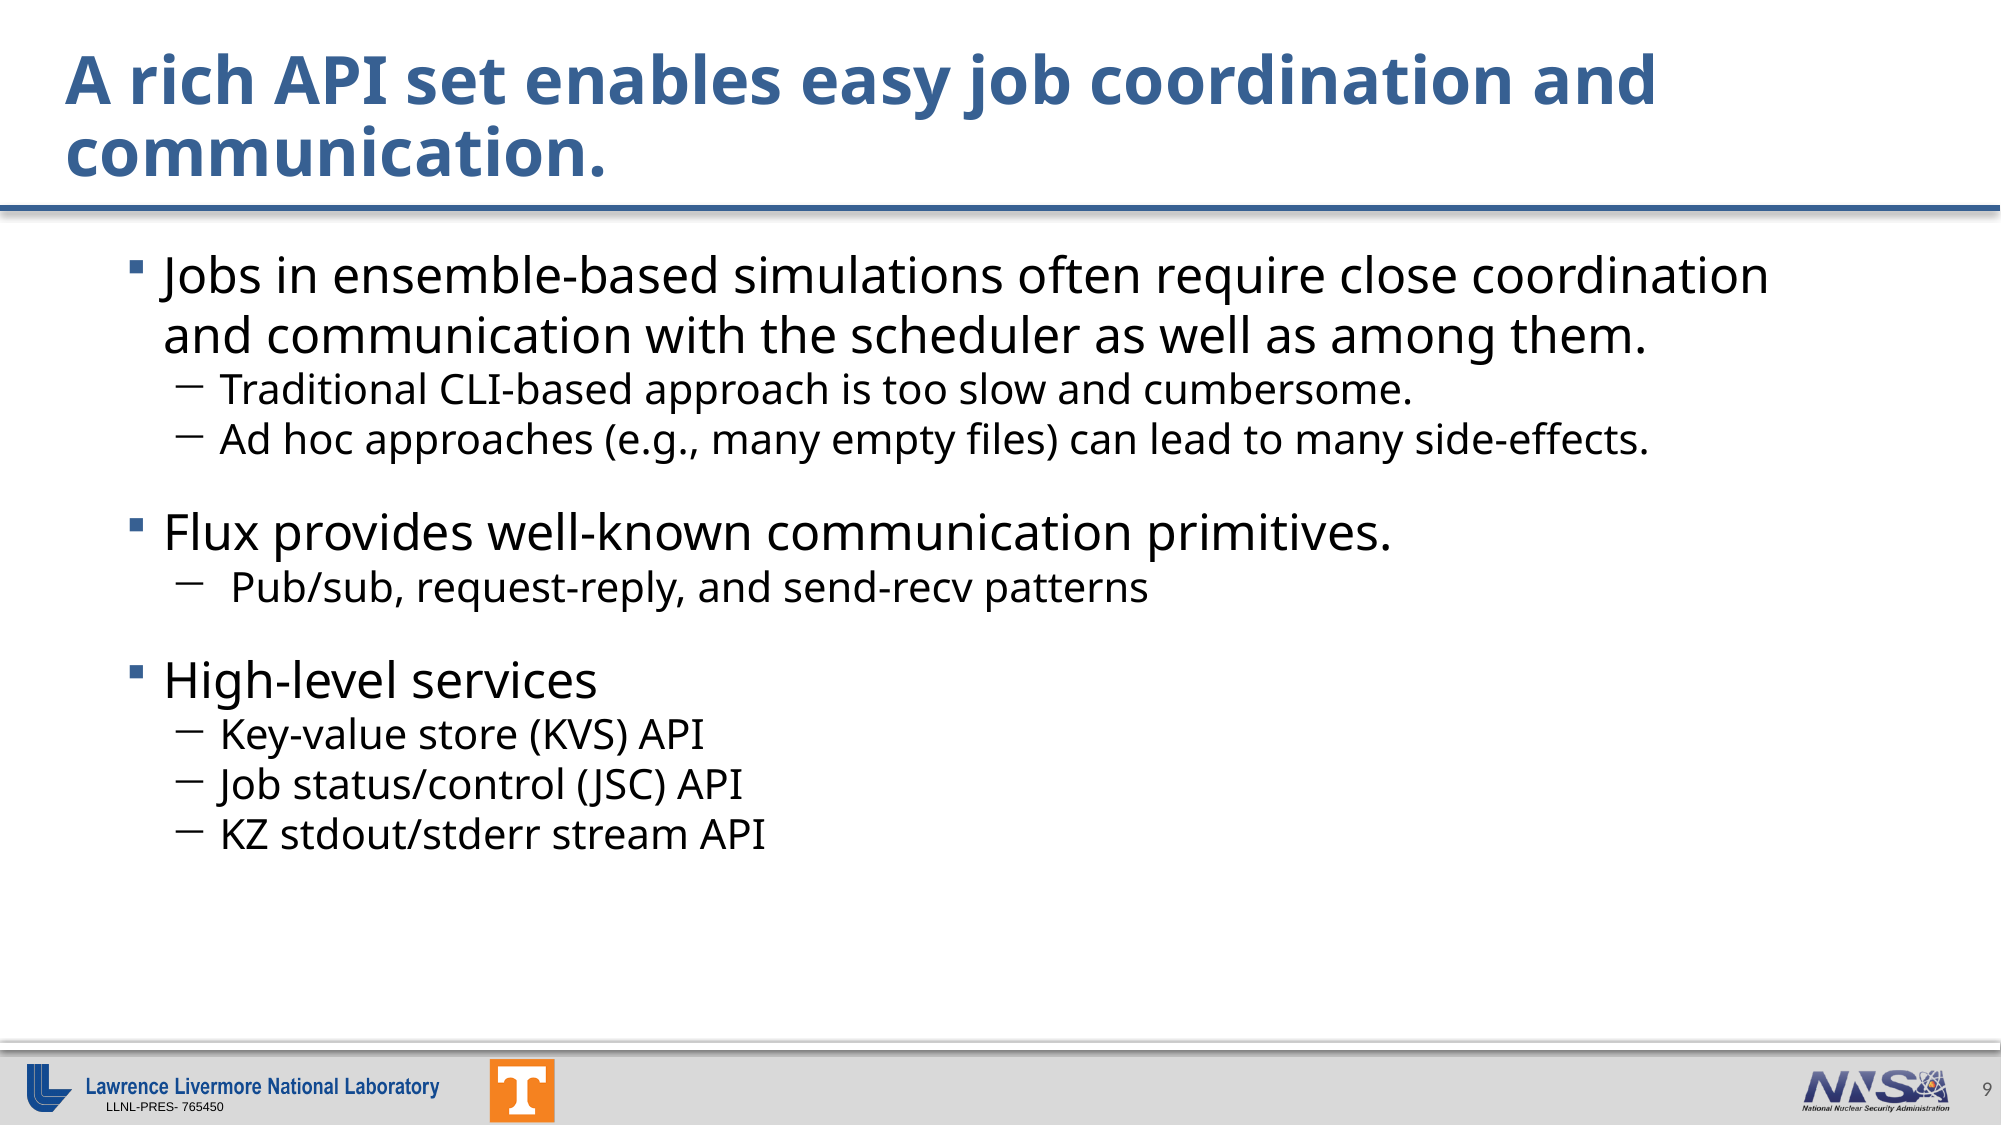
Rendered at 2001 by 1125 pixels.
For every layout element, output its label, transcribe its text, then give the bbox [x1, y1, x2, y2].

text_box Jobs in ensemble-based simulations often require close coordination and communication with the scheduler as well as among them. Traditional CLI-based approach is too slow and cumbersome. Ad hoc approaches (e.g., many empty files) can lead to many side-effects. Flux provides well-known communication primitives. Pub/sub, request-reply, and send-recv patterns High-level services Key-value store (KVS) API Job status/control (JSC) API KZ stdout/stderr stream API [101, 235, 1869, 937]
picture [27, 1049, 566, 1125]
title A rich API set enables easy job coordination and communication. [65, 36, 1947, 202]
picture [1795, 1057, 1956, 1119]
